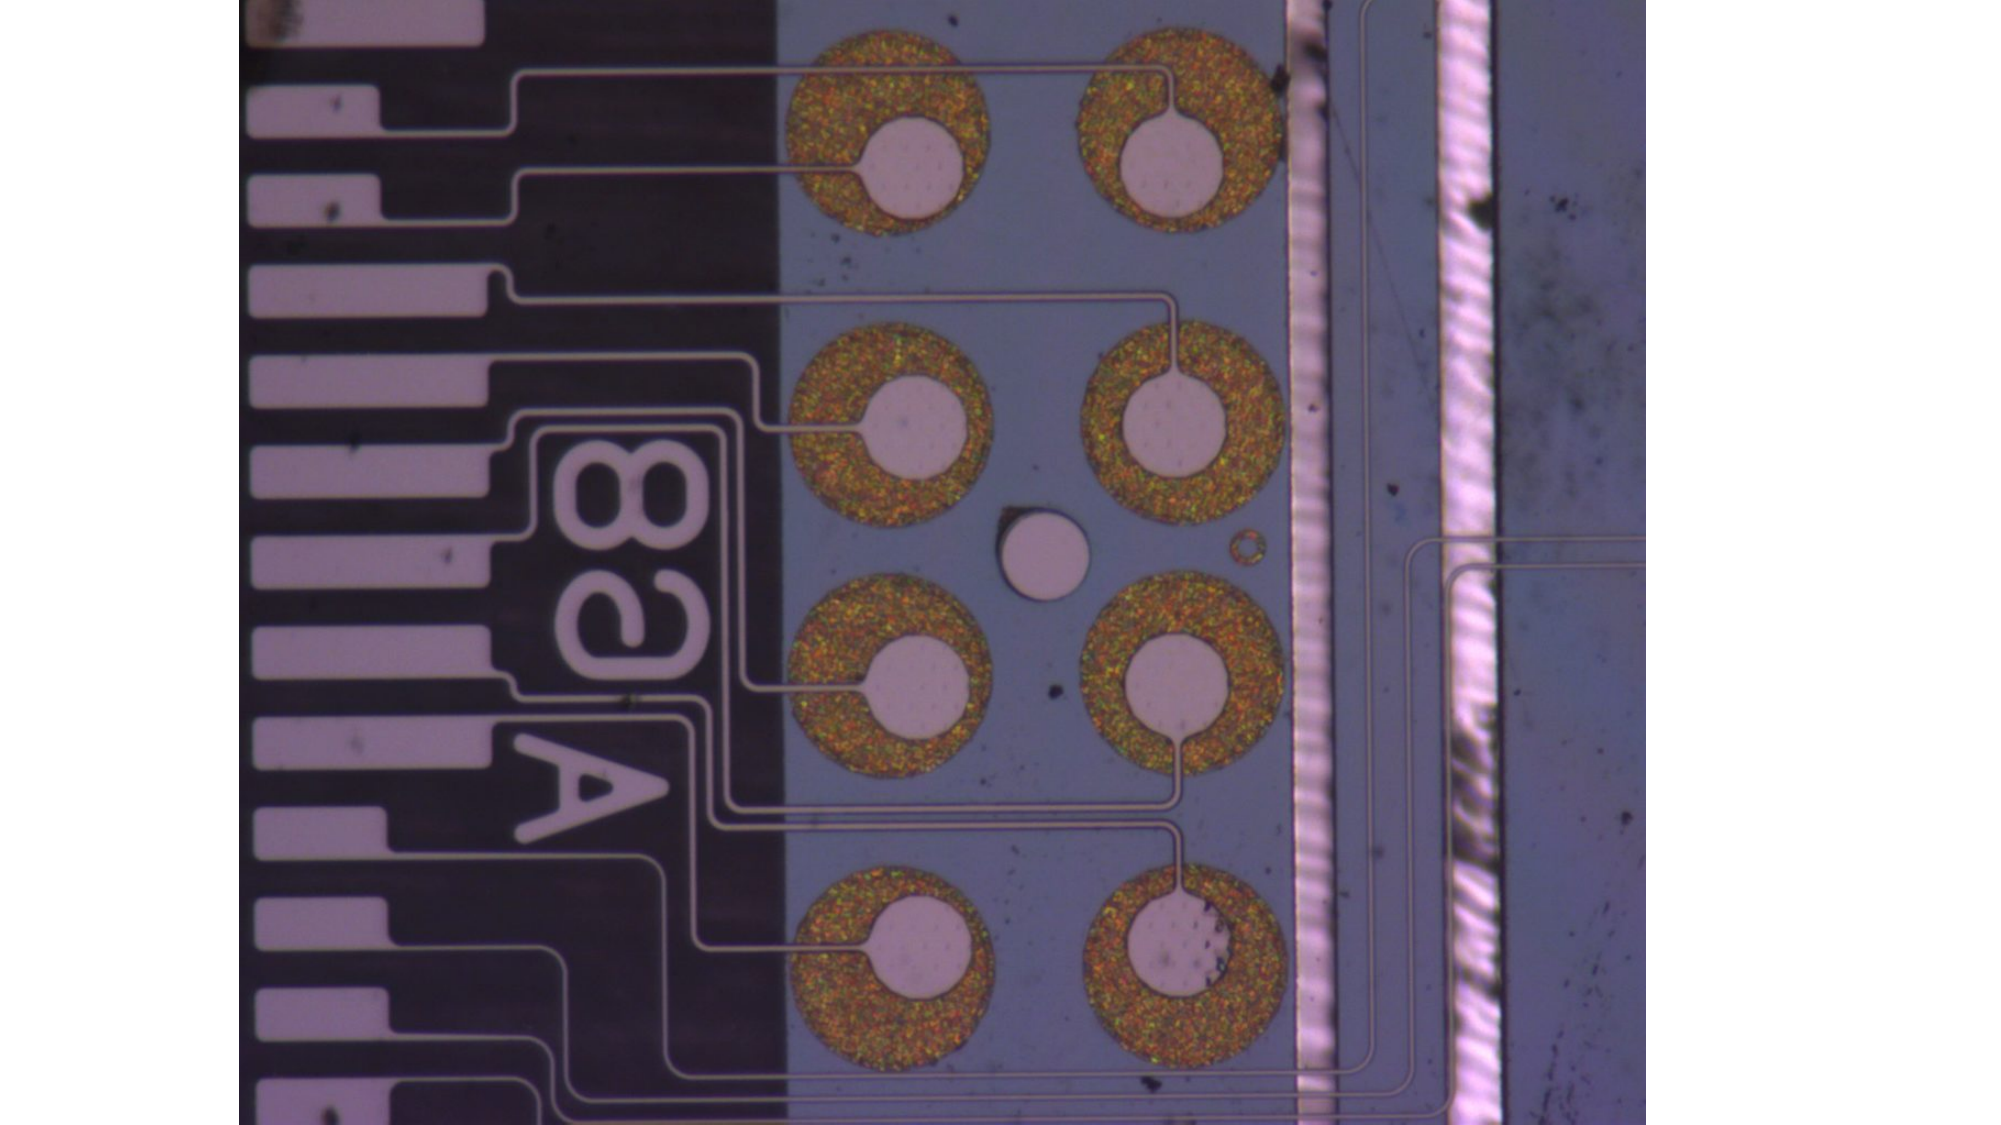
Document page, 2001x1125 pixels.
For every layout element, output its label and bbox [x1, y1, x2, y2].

picture [239, 0, 1647, 1125]
